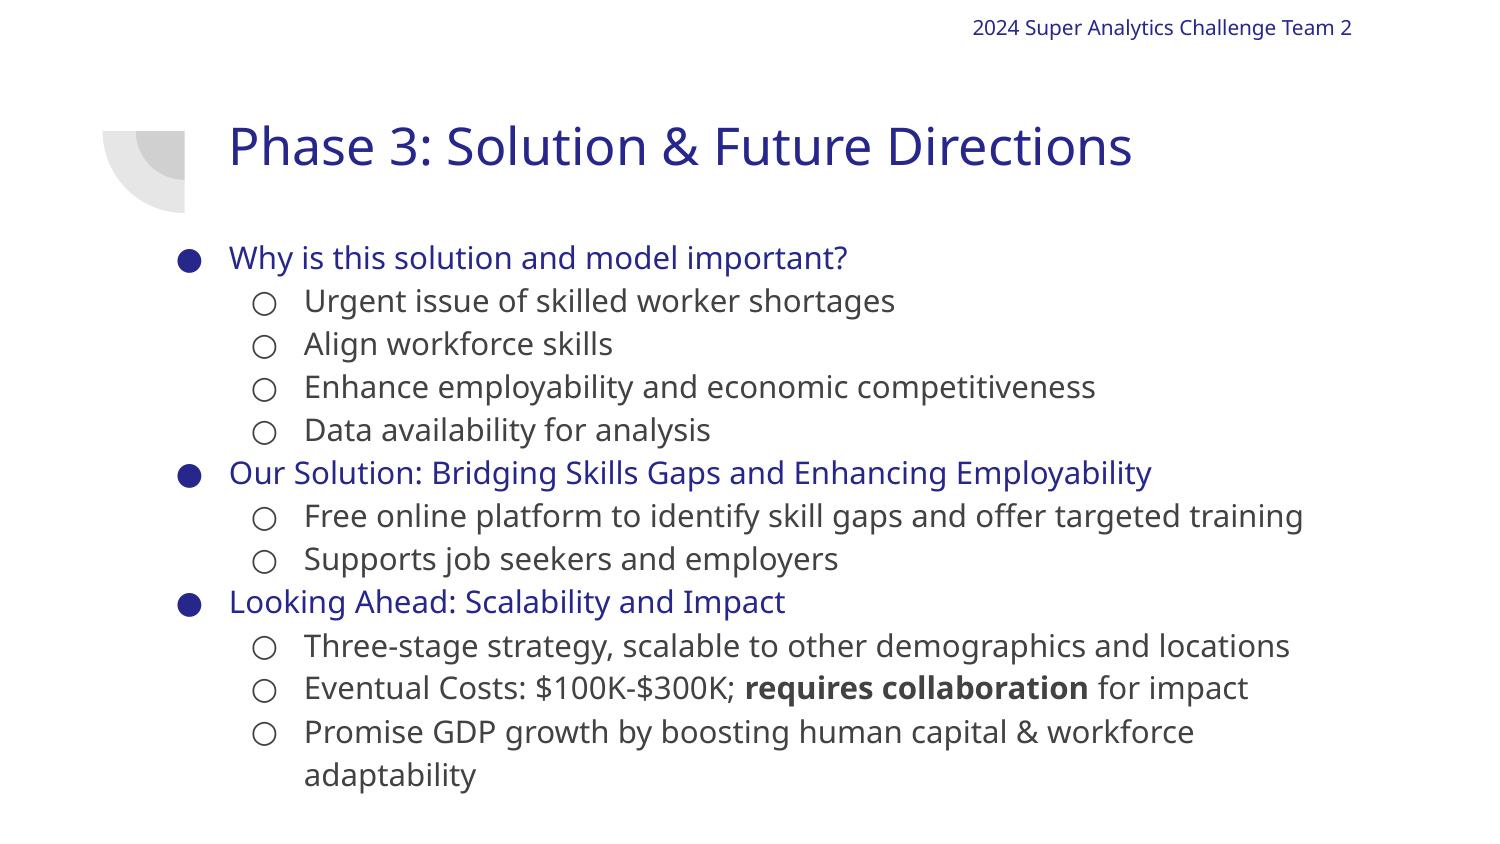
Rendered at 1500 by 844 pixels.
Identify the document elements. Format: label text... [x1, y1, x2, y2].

text_box 2024 Super Analytics Challenge Team 2 [138, 0, 1368, 61]
list Why is this solution and model important? Urgent issue of skilled worker shortages Align workforce skills Enhance employability and economic competitiveness Data availability for analysis Our Solution: Bridging Skills Gaps and Enhancing Employability Free online platform to identify skill gaps and offer targeted training Supports job seekers and employers Looking Ahead: Scalability and Impact Three-stage strategy, scalable to other demographics and locations Eventual Costs: $100K-$300K; requires collaboration for impact Promise GDP growth by boosting human capital & workforce adaptability [138, 217, 1368, 760]
title Phase 3: Solution & Future Directions [213, 98, 1368, 217]
